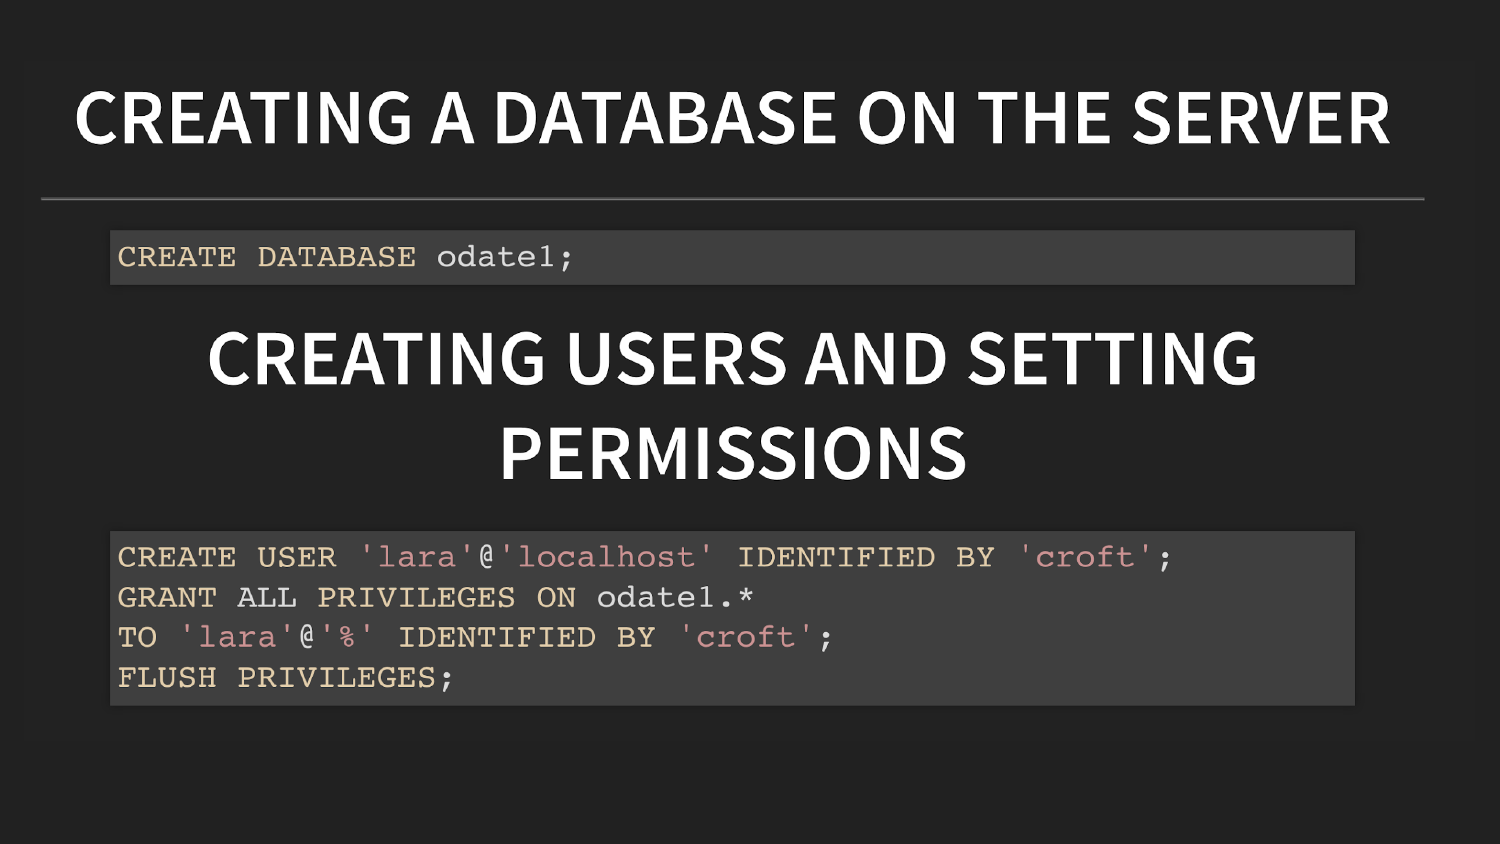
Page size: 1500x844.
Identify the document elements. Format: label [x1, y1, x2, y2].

picture [24, 60, 1476, 742]
